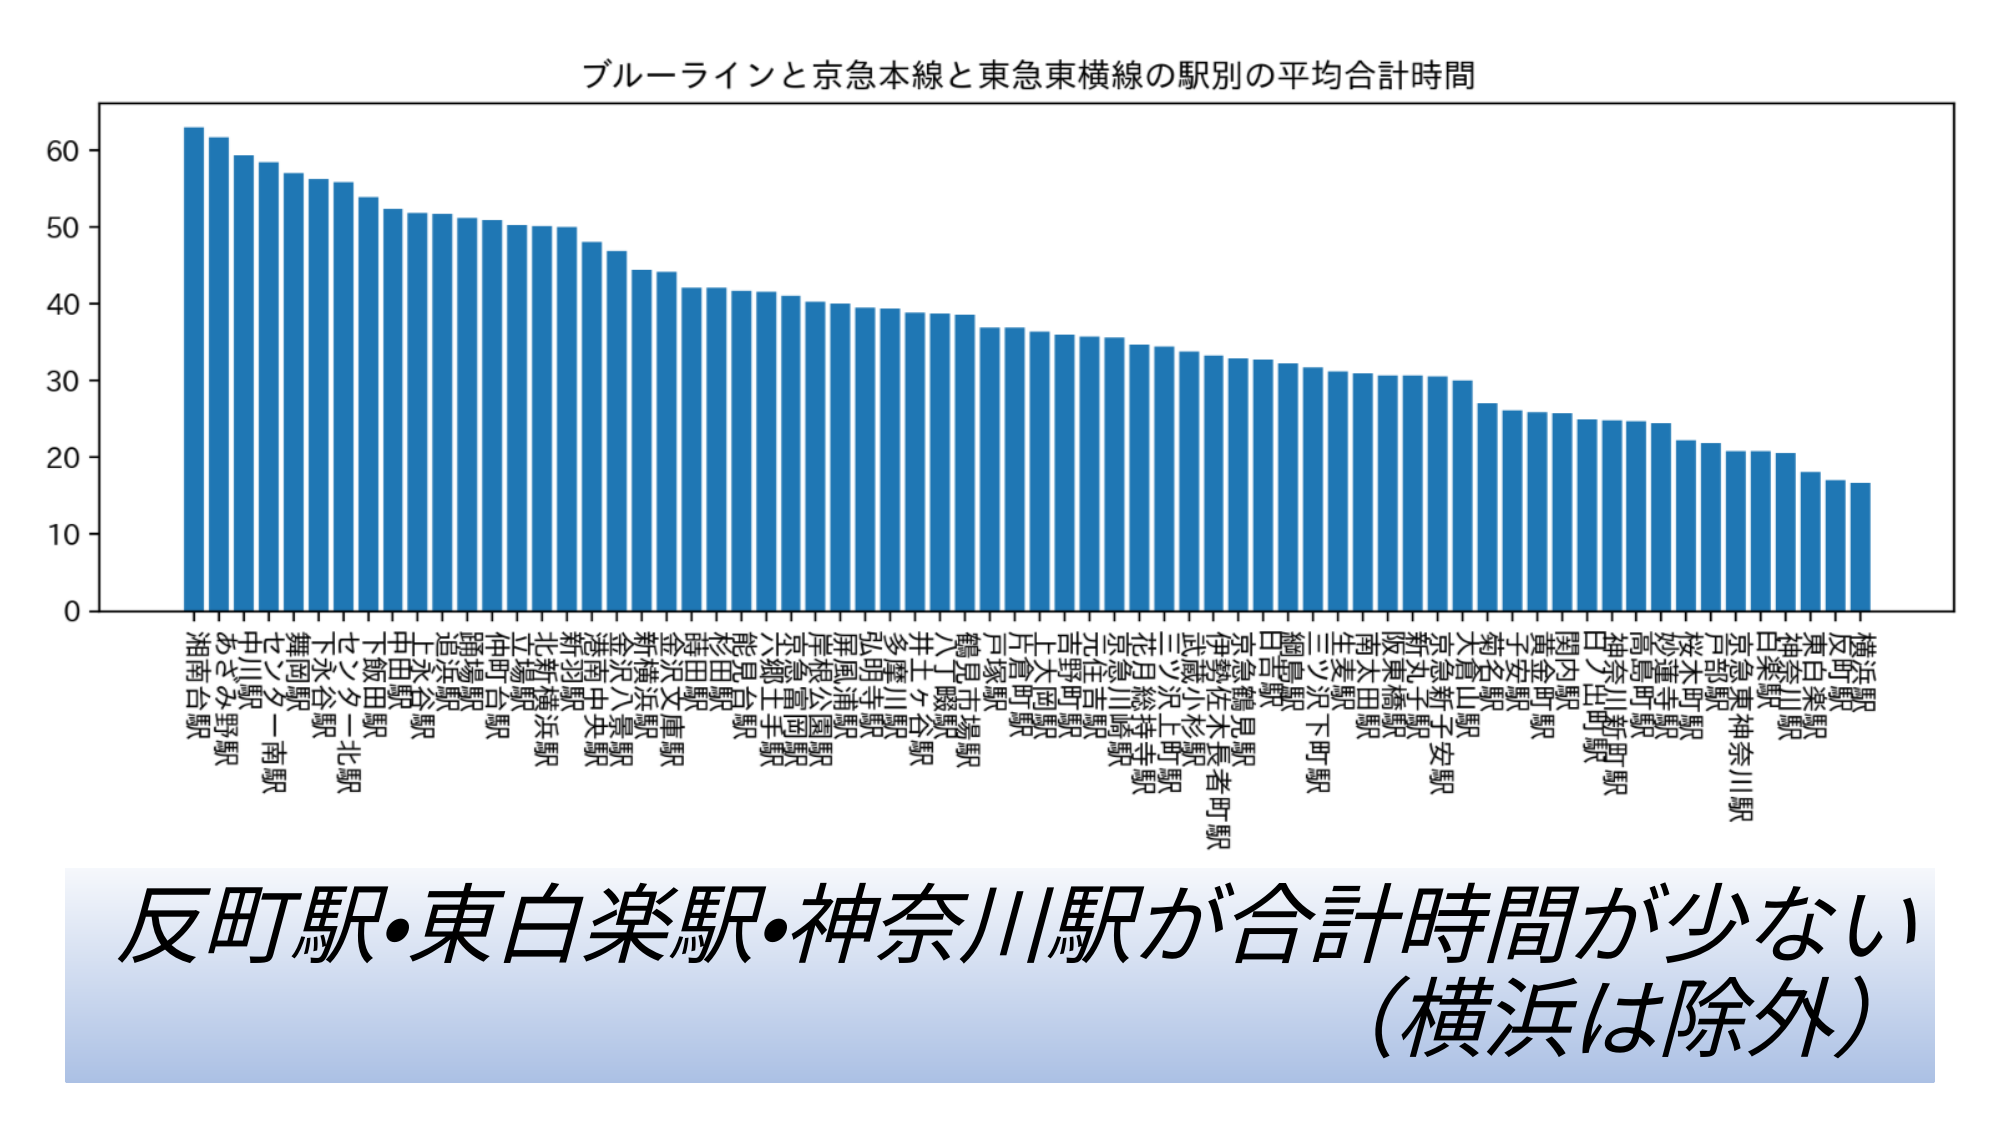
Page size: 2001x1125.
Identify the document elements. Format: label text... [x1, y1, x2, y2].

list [32, 42, 1968, 868]
title 反町駅・東白楽駅・神奈川駅が合計時間が少ない （横浜は除外） [65, 868, 1935, 1083]
